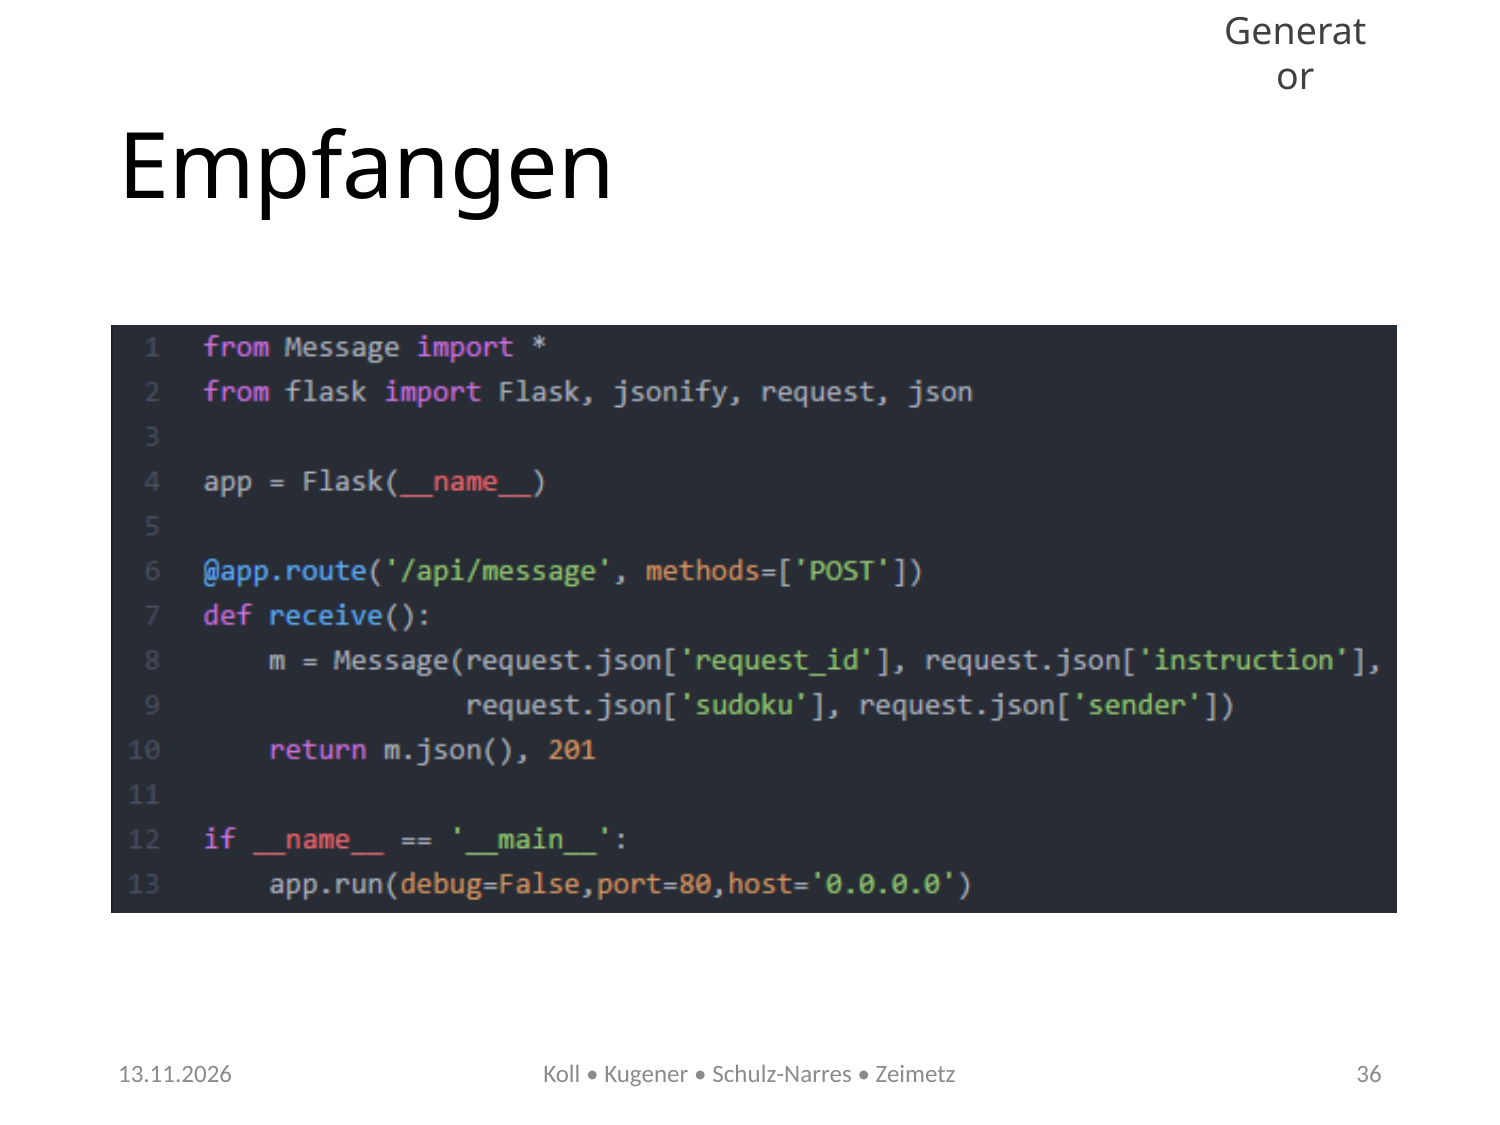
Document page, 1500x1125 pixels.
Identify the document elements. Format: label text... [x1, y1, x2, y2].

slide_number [103, 1042, 441, 1103]
title Empfangen [103, 59, 1397, 278]
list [111, 325, 1397, 913]
slide_number 36 [1059, 1042, 1397, 1103]
footer Koll • Kugener • Schulz-Narres • Zeimetz [496, 1042, 1004, 1103]
